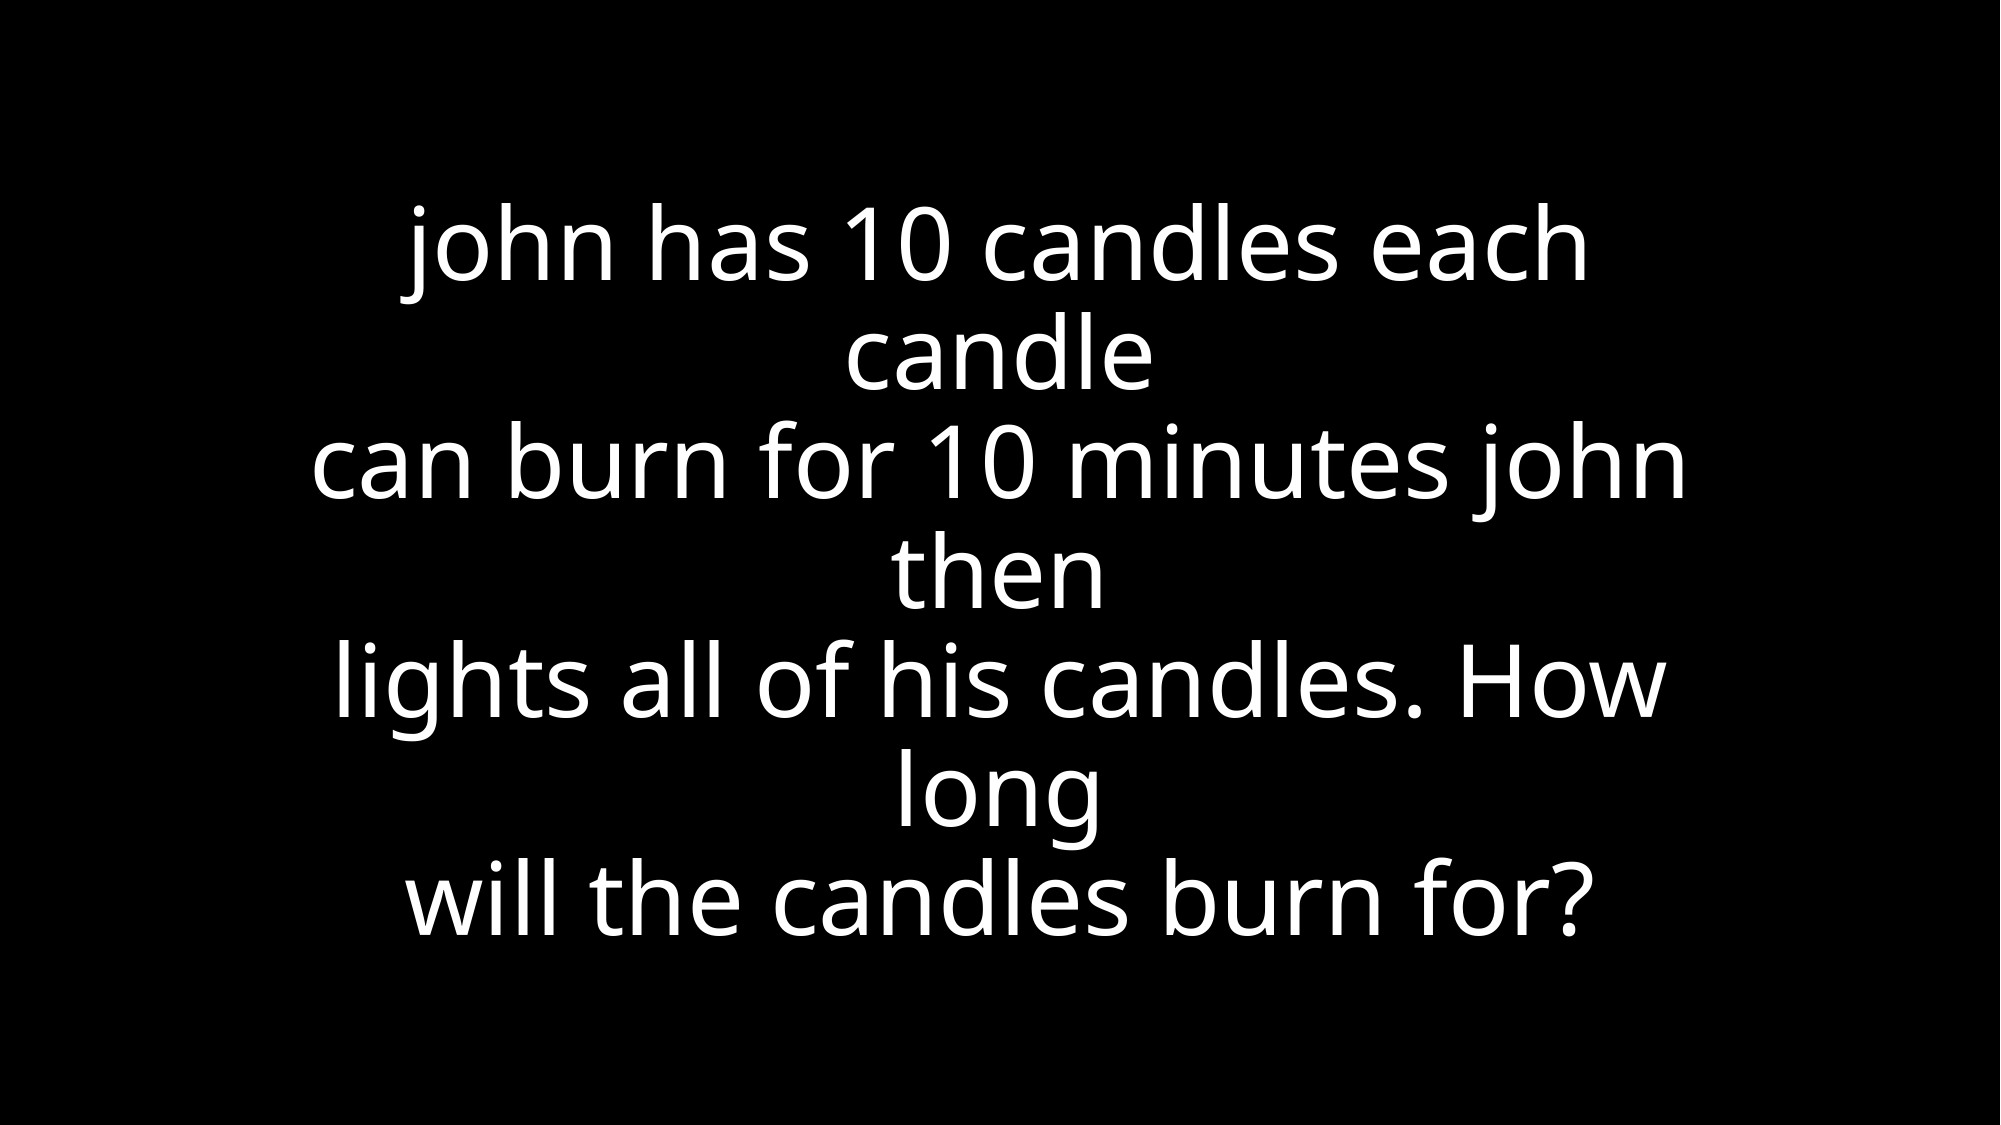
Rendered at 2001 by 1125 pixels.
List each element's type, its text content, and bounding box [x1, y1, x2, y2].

title john has 10 candles each candle can burn for 10 minutes john then lights all of his candles. How long will the candles burn for? [249, 184, 1750, 966]
